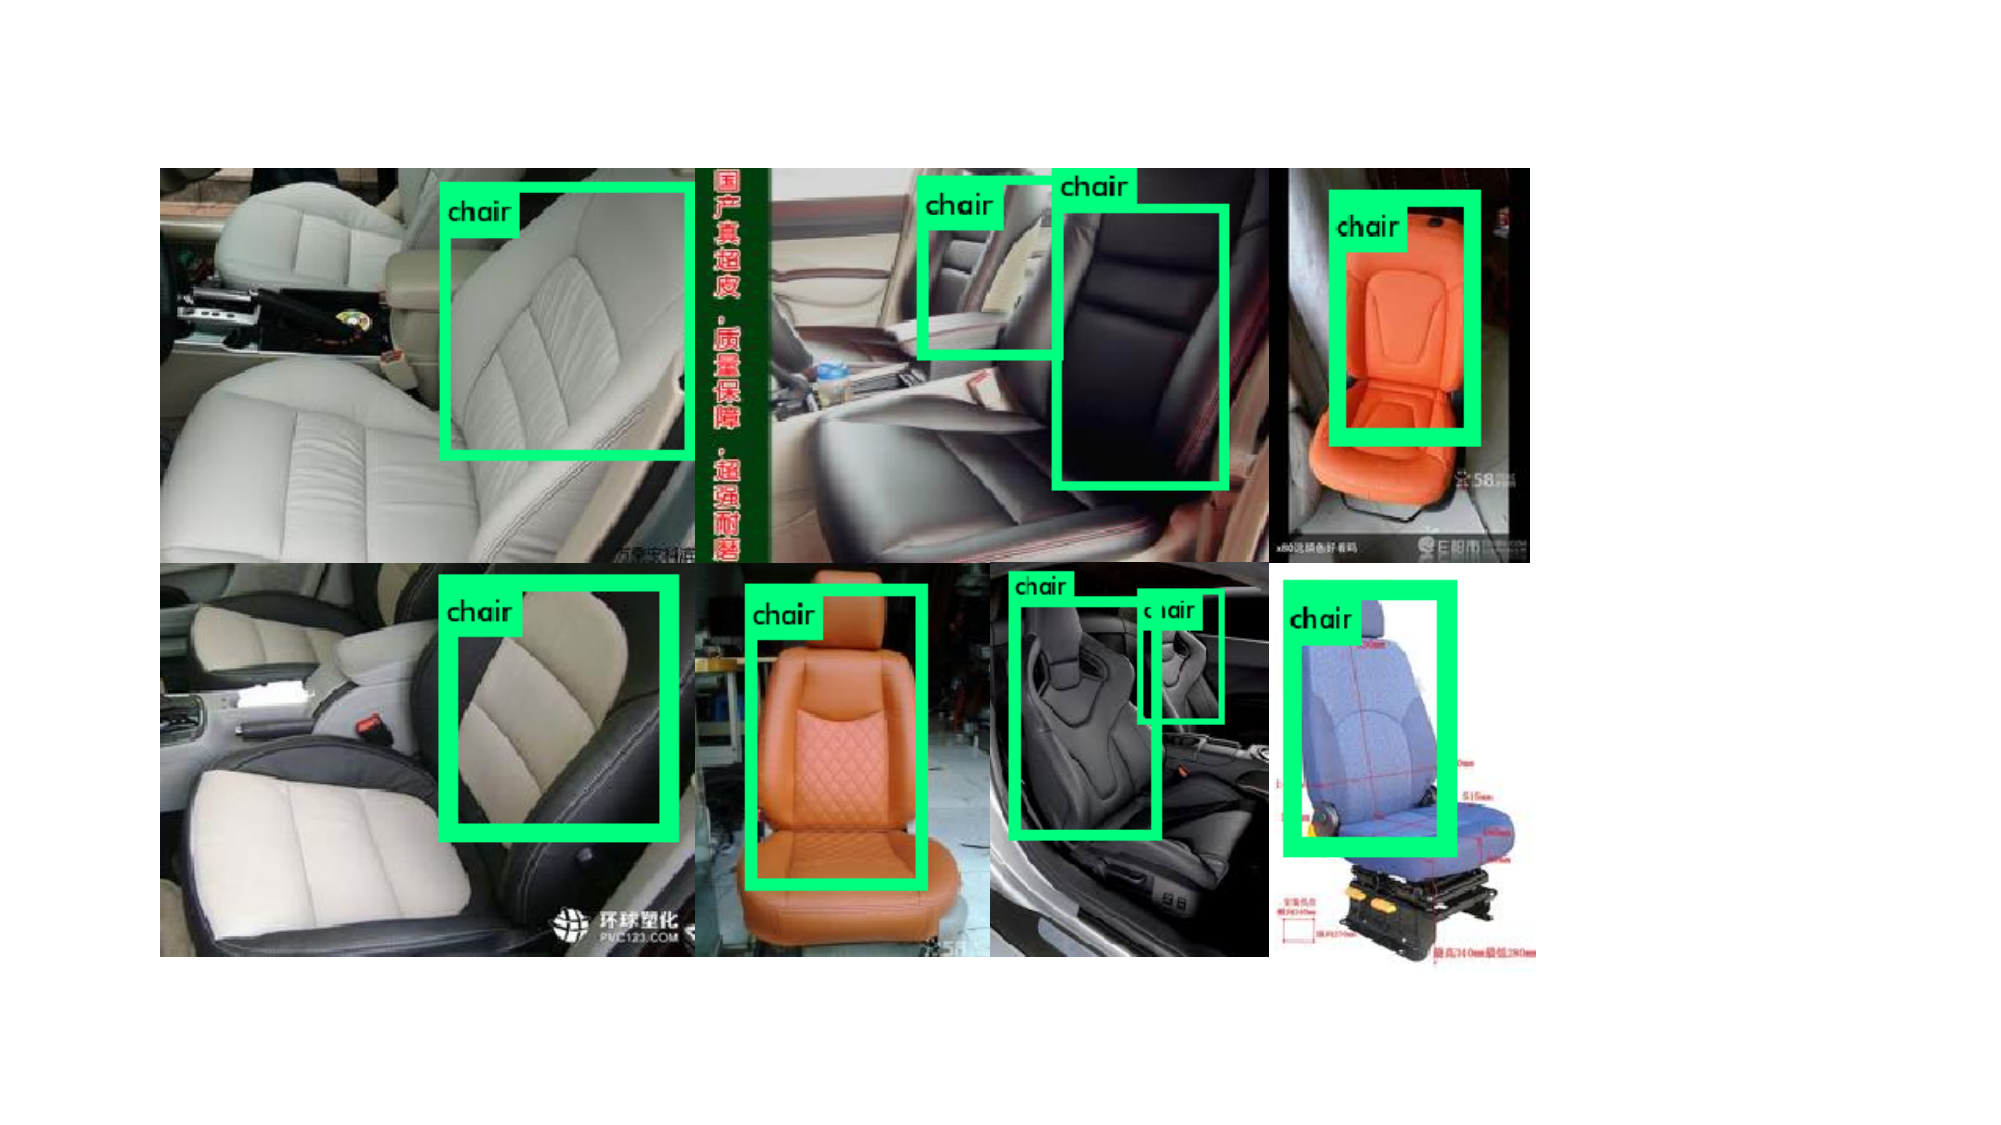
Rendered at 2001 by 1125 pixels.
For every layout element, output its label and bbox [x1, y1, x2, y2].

picture [160, 168, 1530, 957]
picture [1274, 577, 1536, 972]
